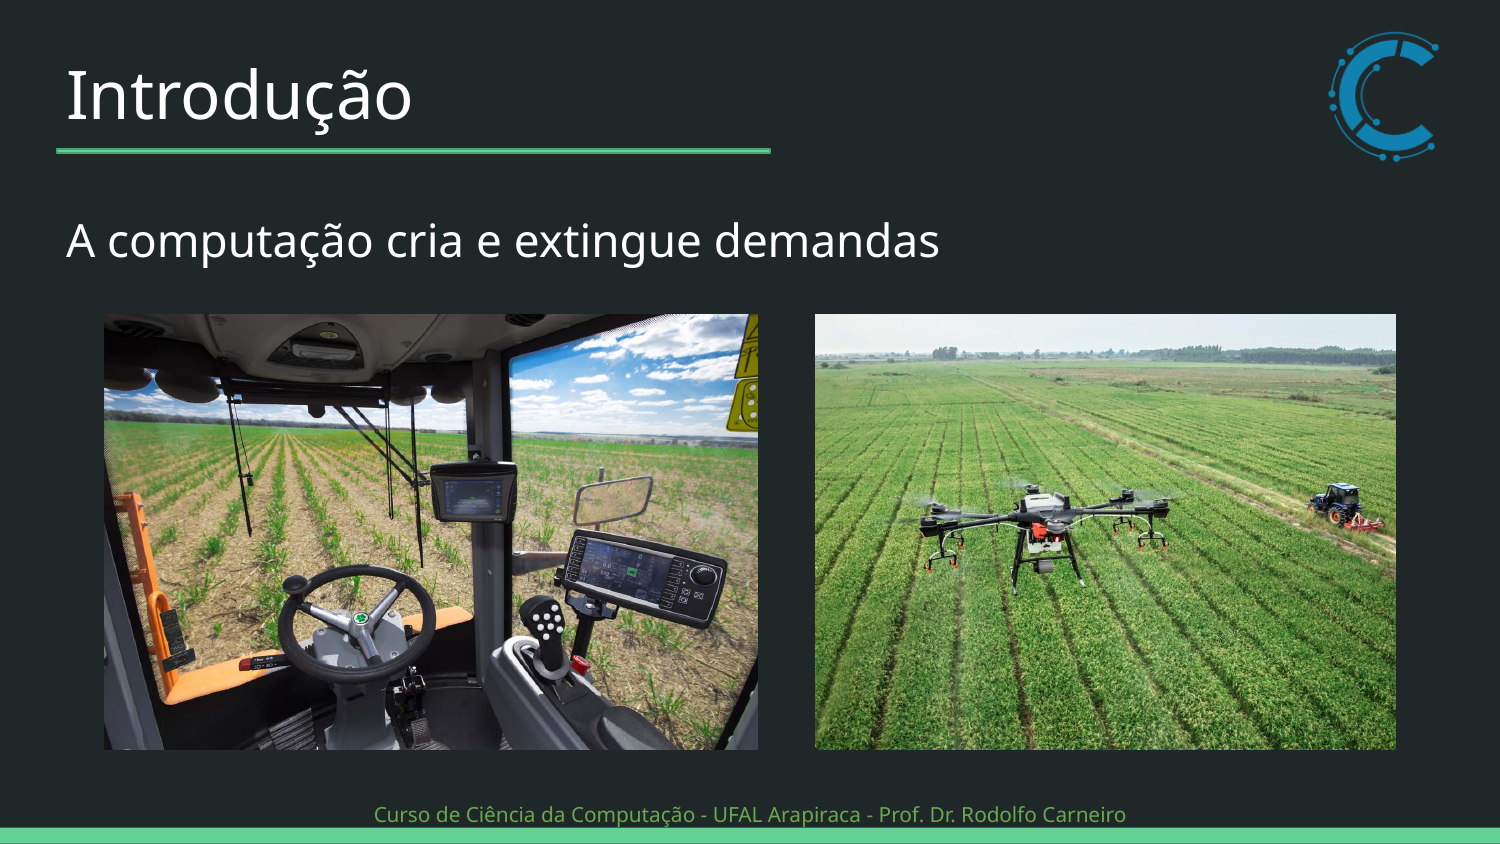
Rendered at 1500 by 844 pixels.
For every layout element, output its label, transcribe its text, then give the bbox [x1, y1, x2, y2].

text_box [57, 148, 770, 154]
list A computação cria e extingue demandas [51, 189, 1449, 750]
picture [815, 313, 1397, 750]
picture [1319, 25, 1450, 170]
picture [104, 313, 758, 750]
title Introdução [51, 37, 1314, 147]
text_box Curso de Ciência da Computação - UFAL Arapiraca - Prof. Dr. Rodolfo Carneiro [0, 789, 1500, 840]
